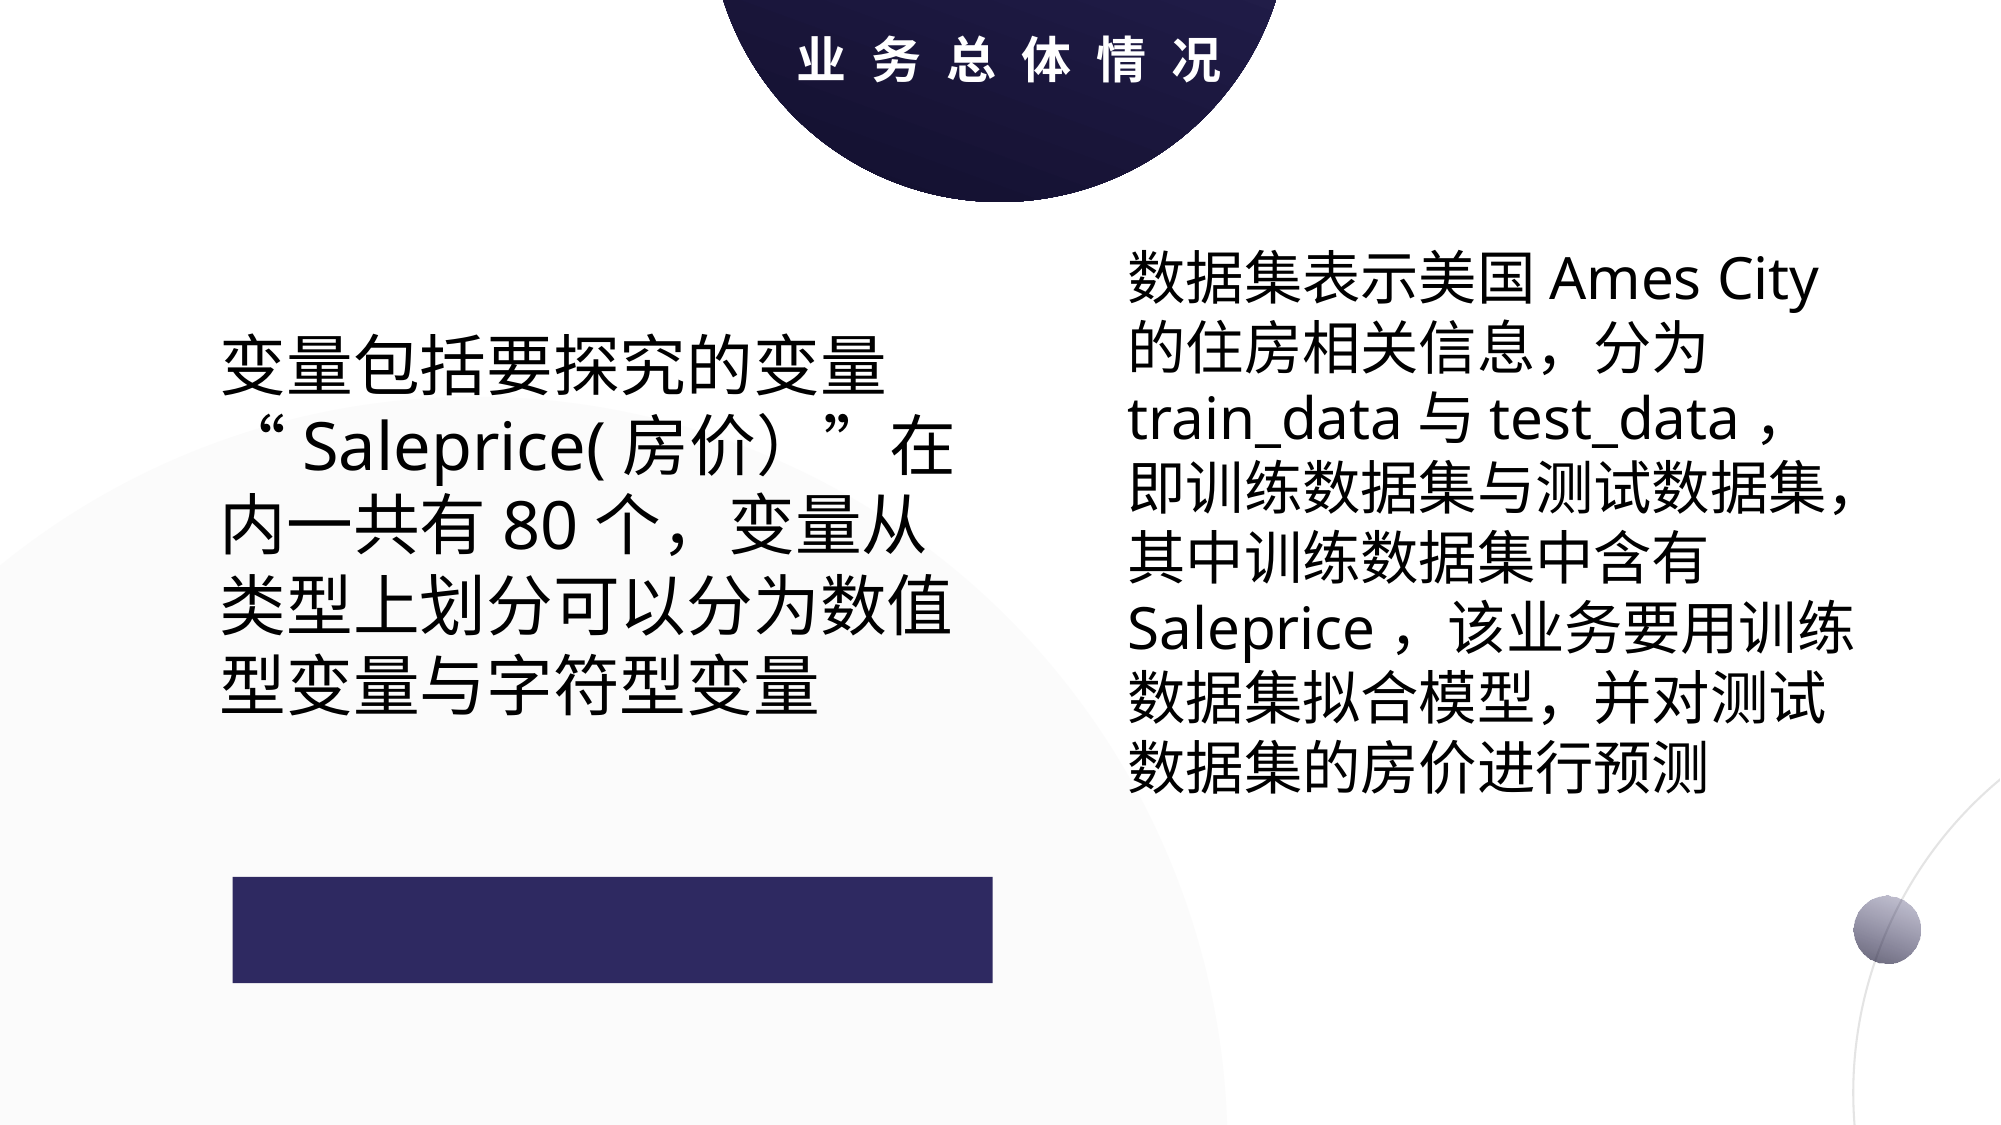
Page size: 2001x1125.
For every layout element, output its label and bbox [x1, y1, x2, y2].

text_box [0, 0, 2000, 1125]
